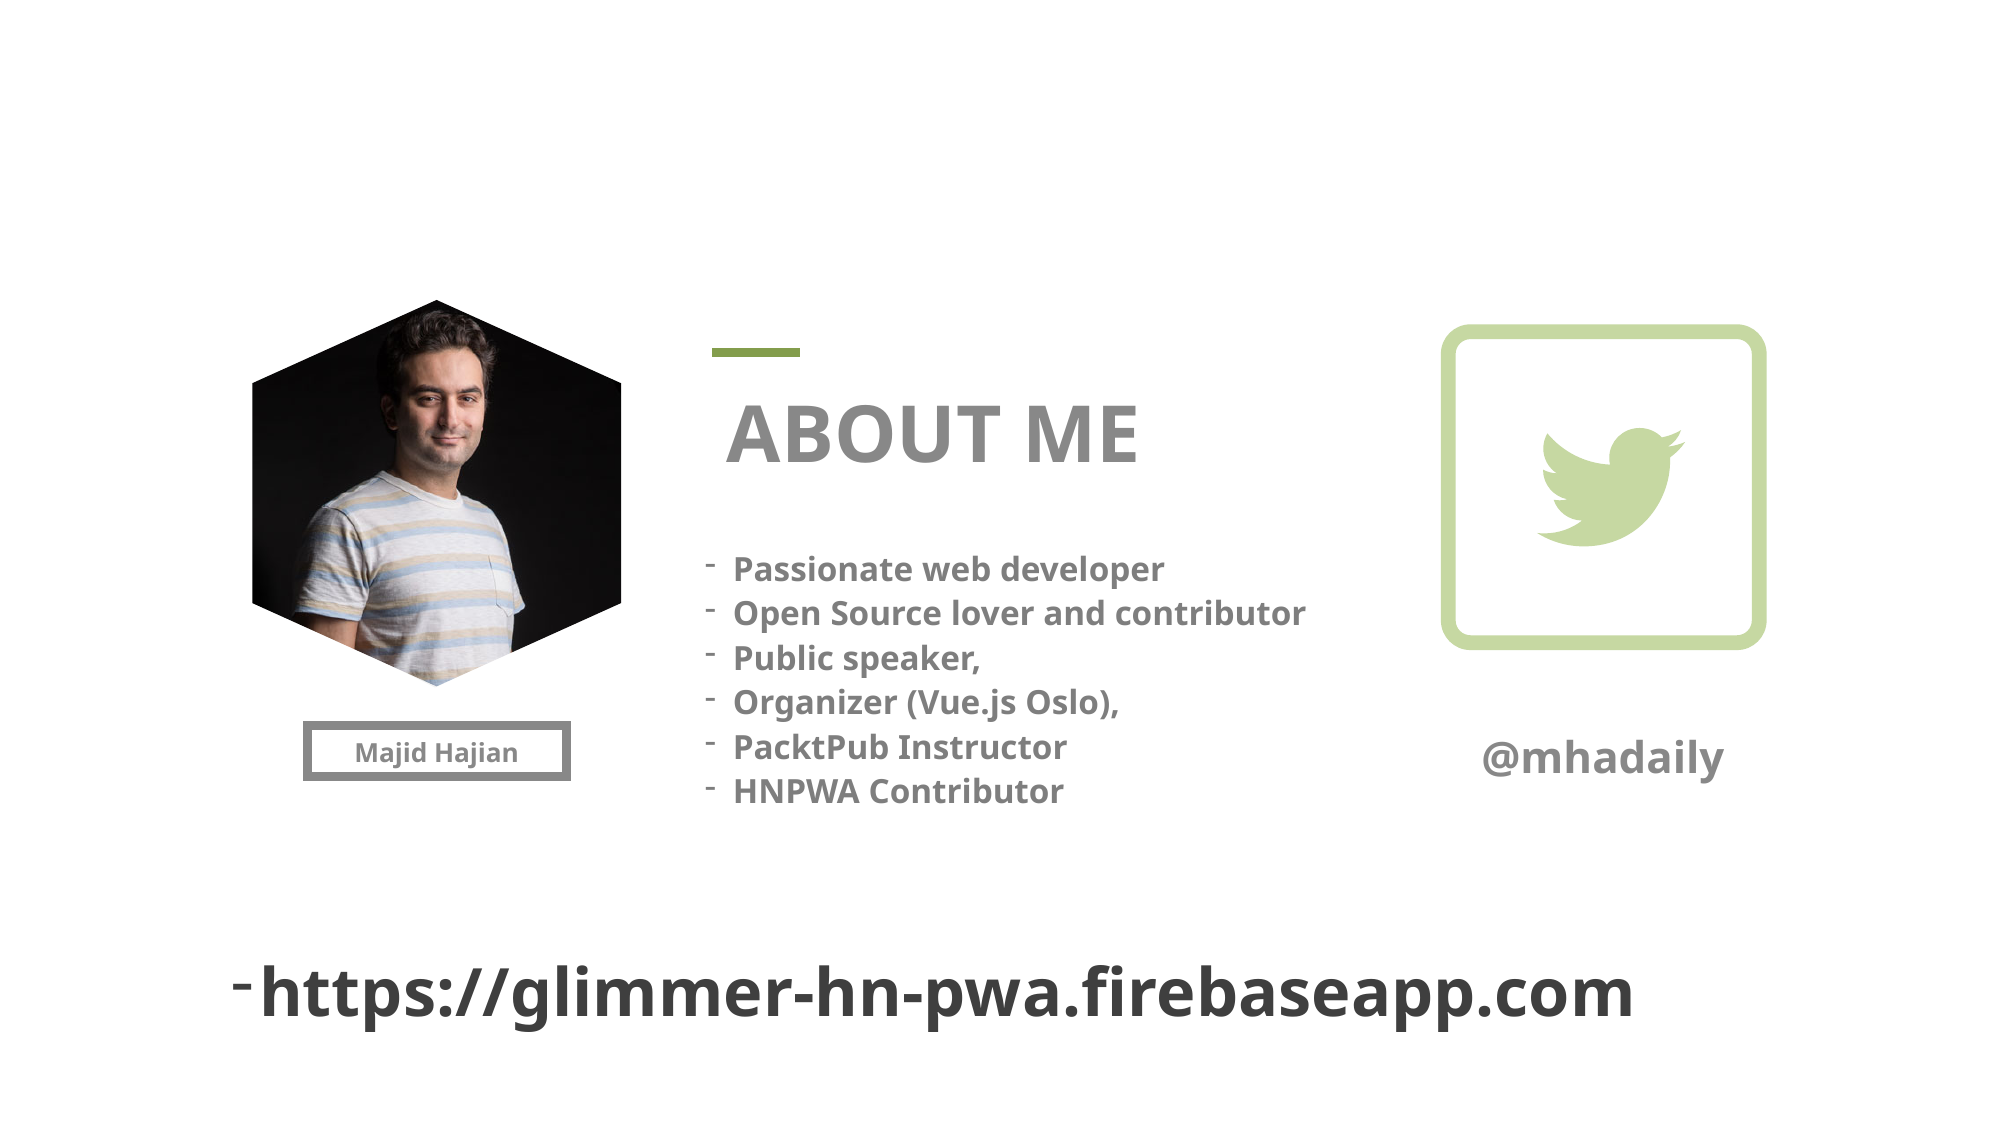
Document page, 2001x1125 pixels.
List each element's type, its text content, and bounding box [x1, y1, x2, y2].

text_box [306, 725, 567, 778]
text_box Passionate web developer Open Source lover and contributor Public speaker, Organizer (Vue.js Oslo), PacktPub Instructor HNPWA Contributor [688, 541, 1750, 819]
text_box @mhadaily [1466, 722, 1740, 790]
text_box https://glimmer-hn-pwa.firebaseapp.com [216, 984, 1652, 1038]
picture [252, 299, 622, 687]
text_box [1440, 324, 1767, 651]
text_box Majid Hajian [339, 729, 534, 776]
text_box ABOUT ME [712, 376, 1156, 486]
